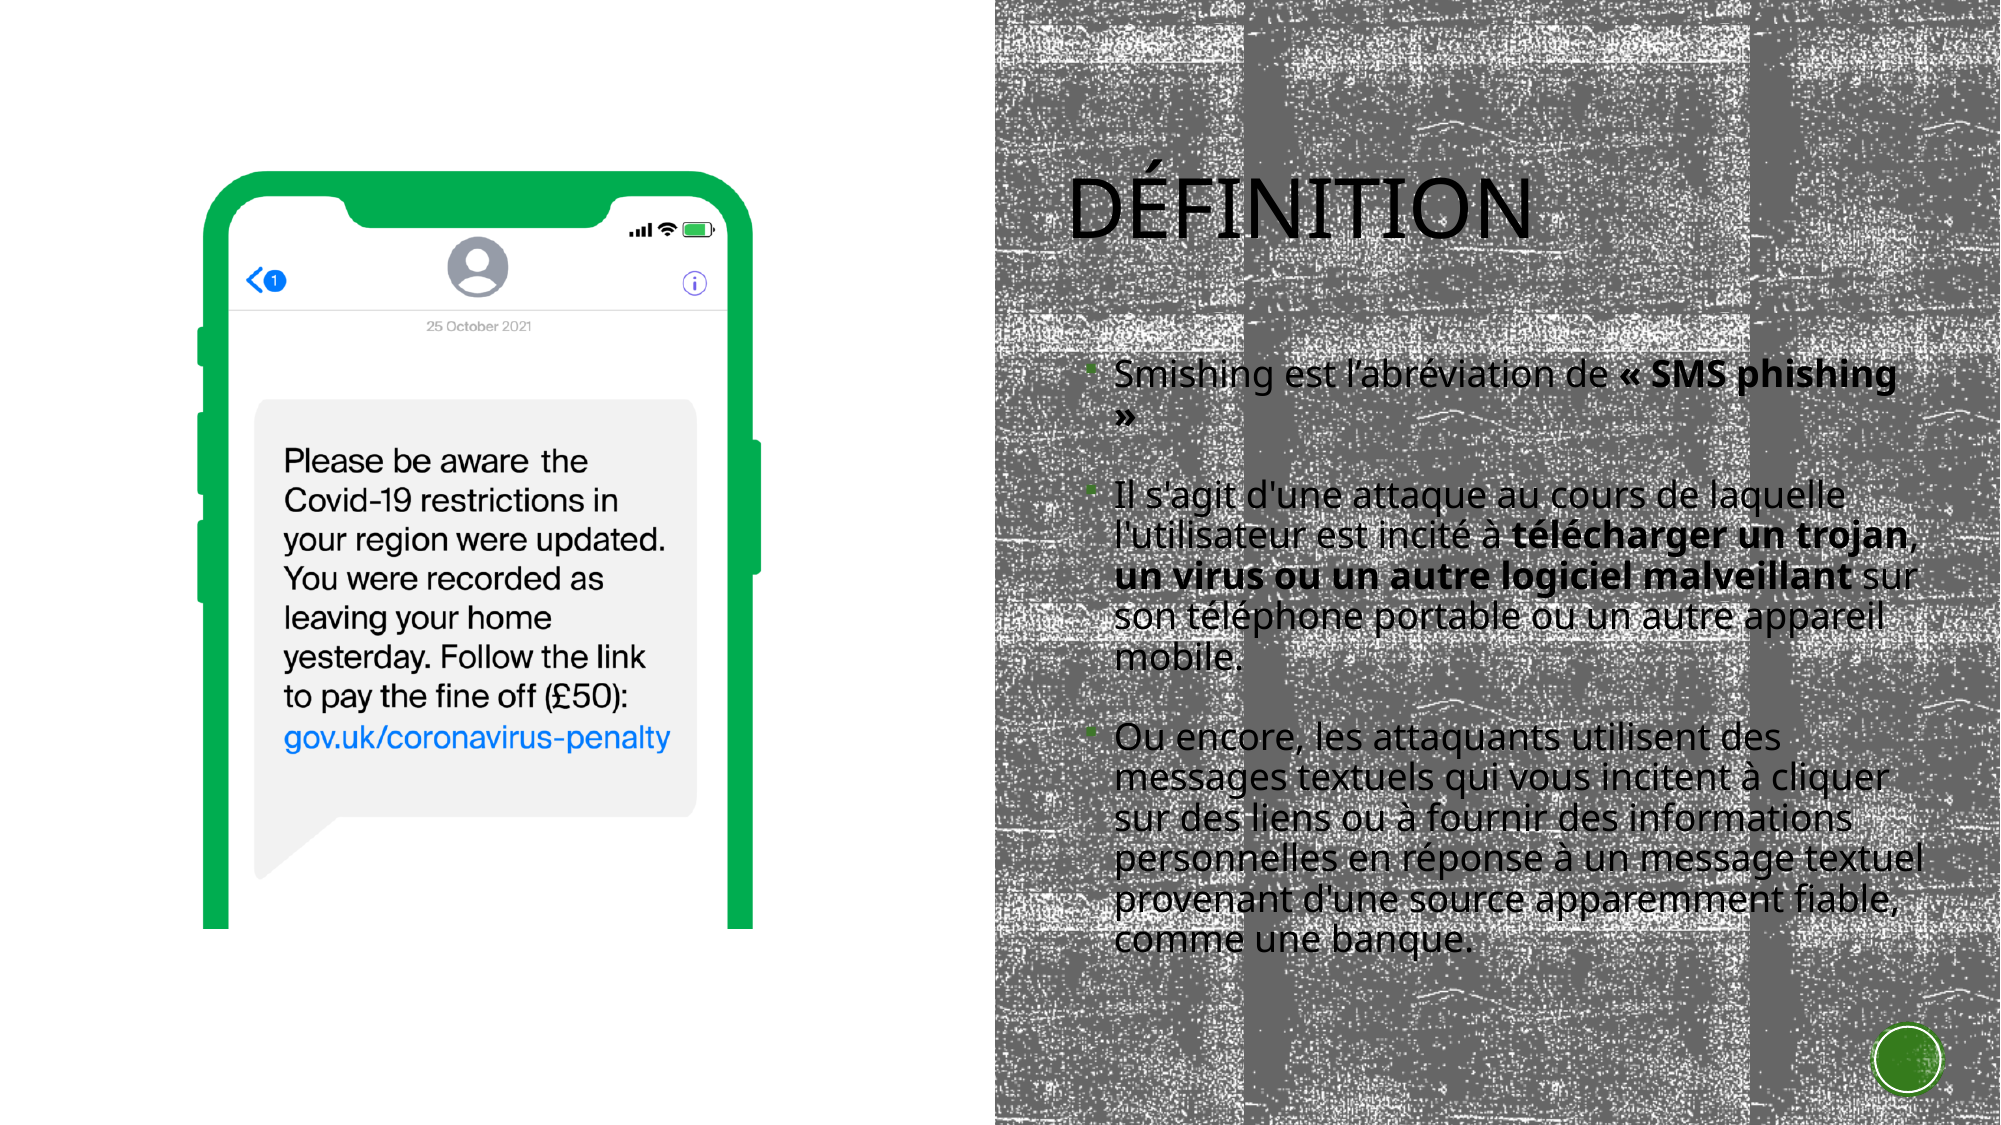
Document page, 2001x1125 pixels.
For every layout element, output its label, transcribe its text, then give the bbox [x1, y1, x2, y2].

text_box [994, 0, 2000, 1125]
text_box Smishing est l’abréviation de « SMS phishing » Il s'agit d'une attaque au cours de laquelle l'utilisateur est incité à télécharger un trojan, un virus ou un autre logiciel malveillant sur son téléphone portable ou un autre appareil mobile. Ou encore, les attaquants utilisent des messages textuels qui vous incitent à cliquer sur des liens ou à fournir des informations personnelles en réponse à un message textuel provenant d'une source apparemment fiable, comme une banque. [1049, 347, 1941, 1013]
picture [118, 98, 831, 929]
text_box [1872, 1024, 1943, 1096]
title Définition [1050, 79, 1920, 344]
